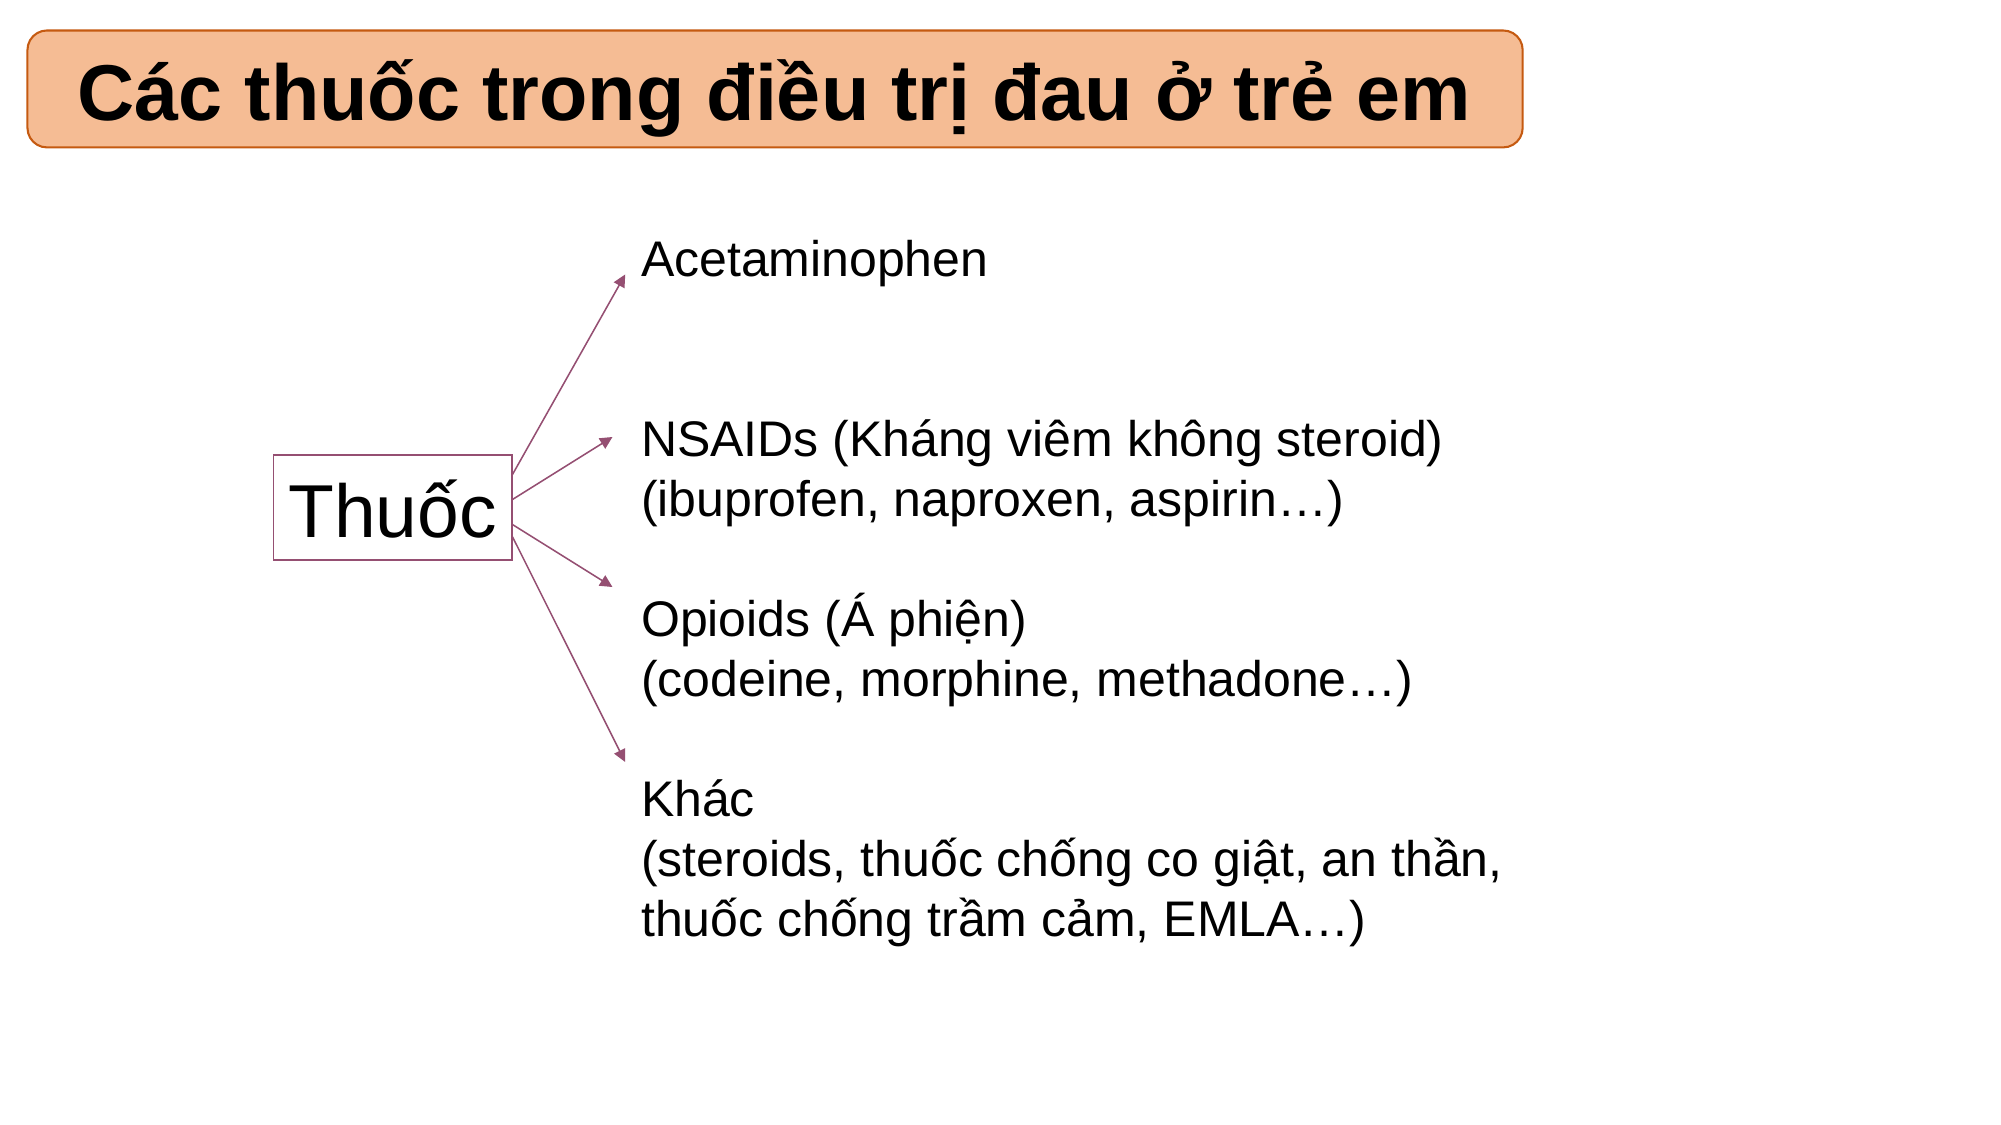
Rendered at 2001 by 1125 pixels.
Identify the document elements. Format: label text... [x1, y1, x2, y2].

text_box Các thuốc trong điều trị đau ở trẻ em [26, 29, 1524, 149]
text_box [272, 218, 1523, 1022]
